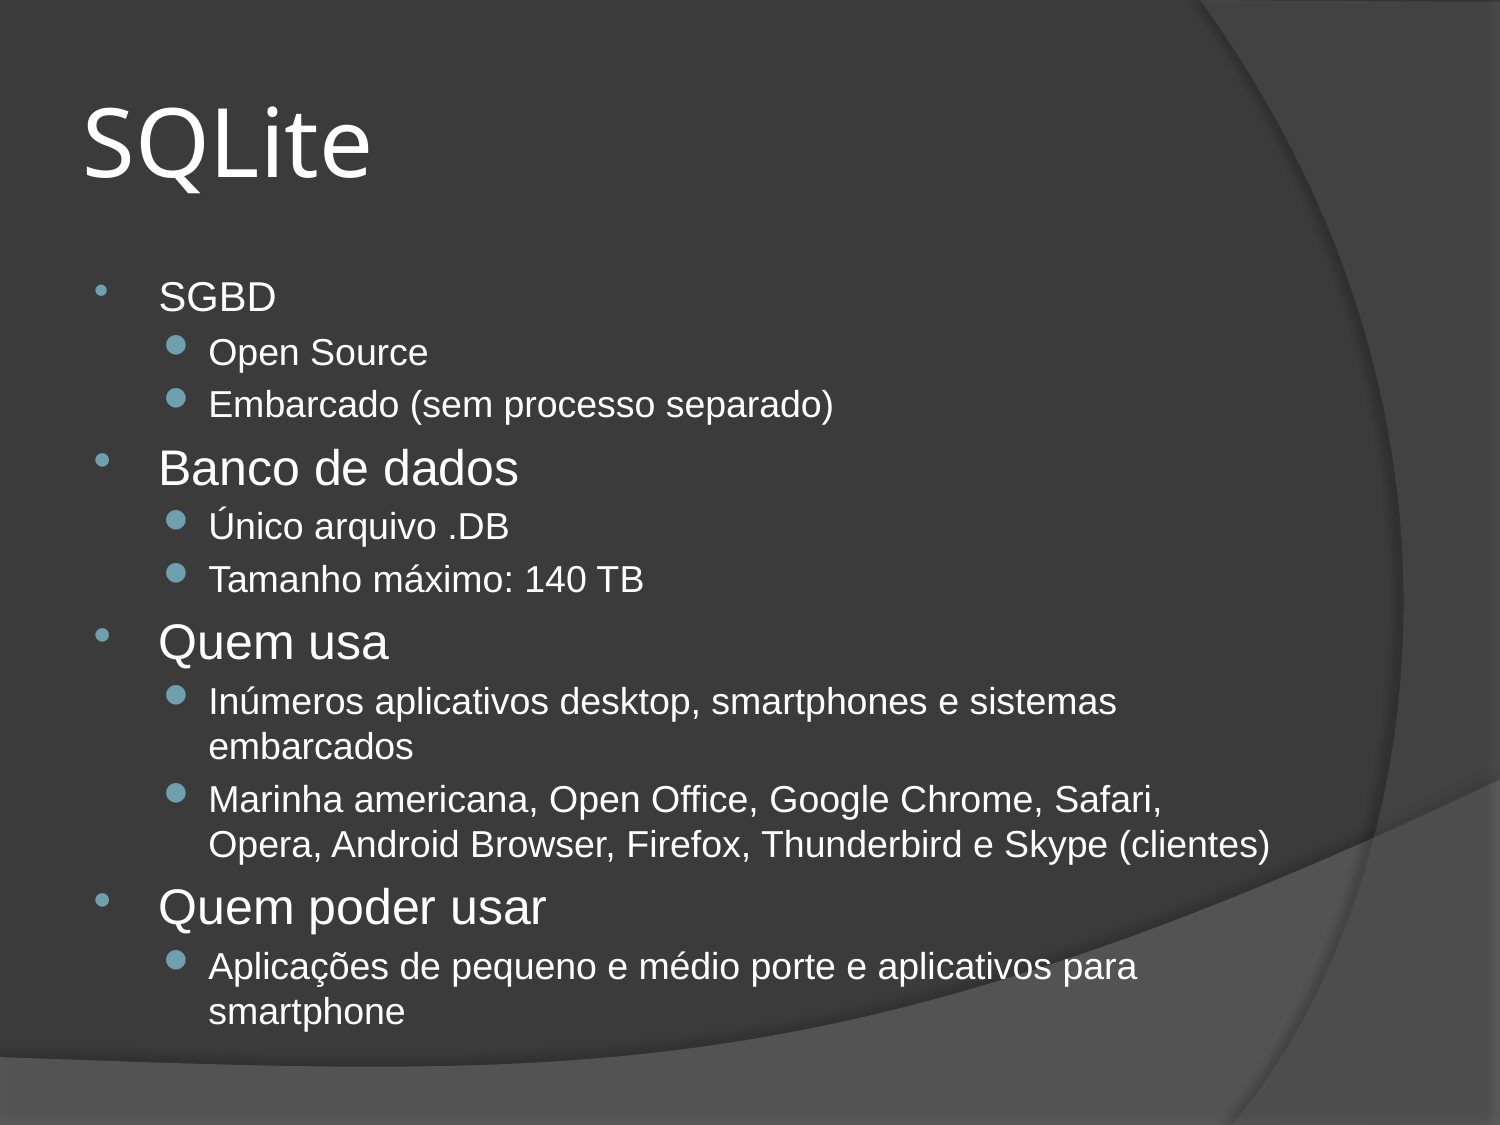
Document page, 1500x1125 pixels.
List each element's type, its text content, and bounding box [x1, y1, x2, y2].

title SQLite [75, 45, 1300, 233]
list SGBD Open Source Embarcado (sem processo separado) Banco de dados Único arquivo .DB Tamanho máximo: 140 TB Quem usa Inúmeros aplicativos desktop, smartphones e sistemas embarcados Marinha americana, Open Office, Google Chrome, Safari, Opera, Android Browser, Firefox, Thunderbird e Skype (clientes) Quem poder usar Aplicações de pequeno e médio porte e aplicativos para smartphone [75, 262, 1300, 1005]
